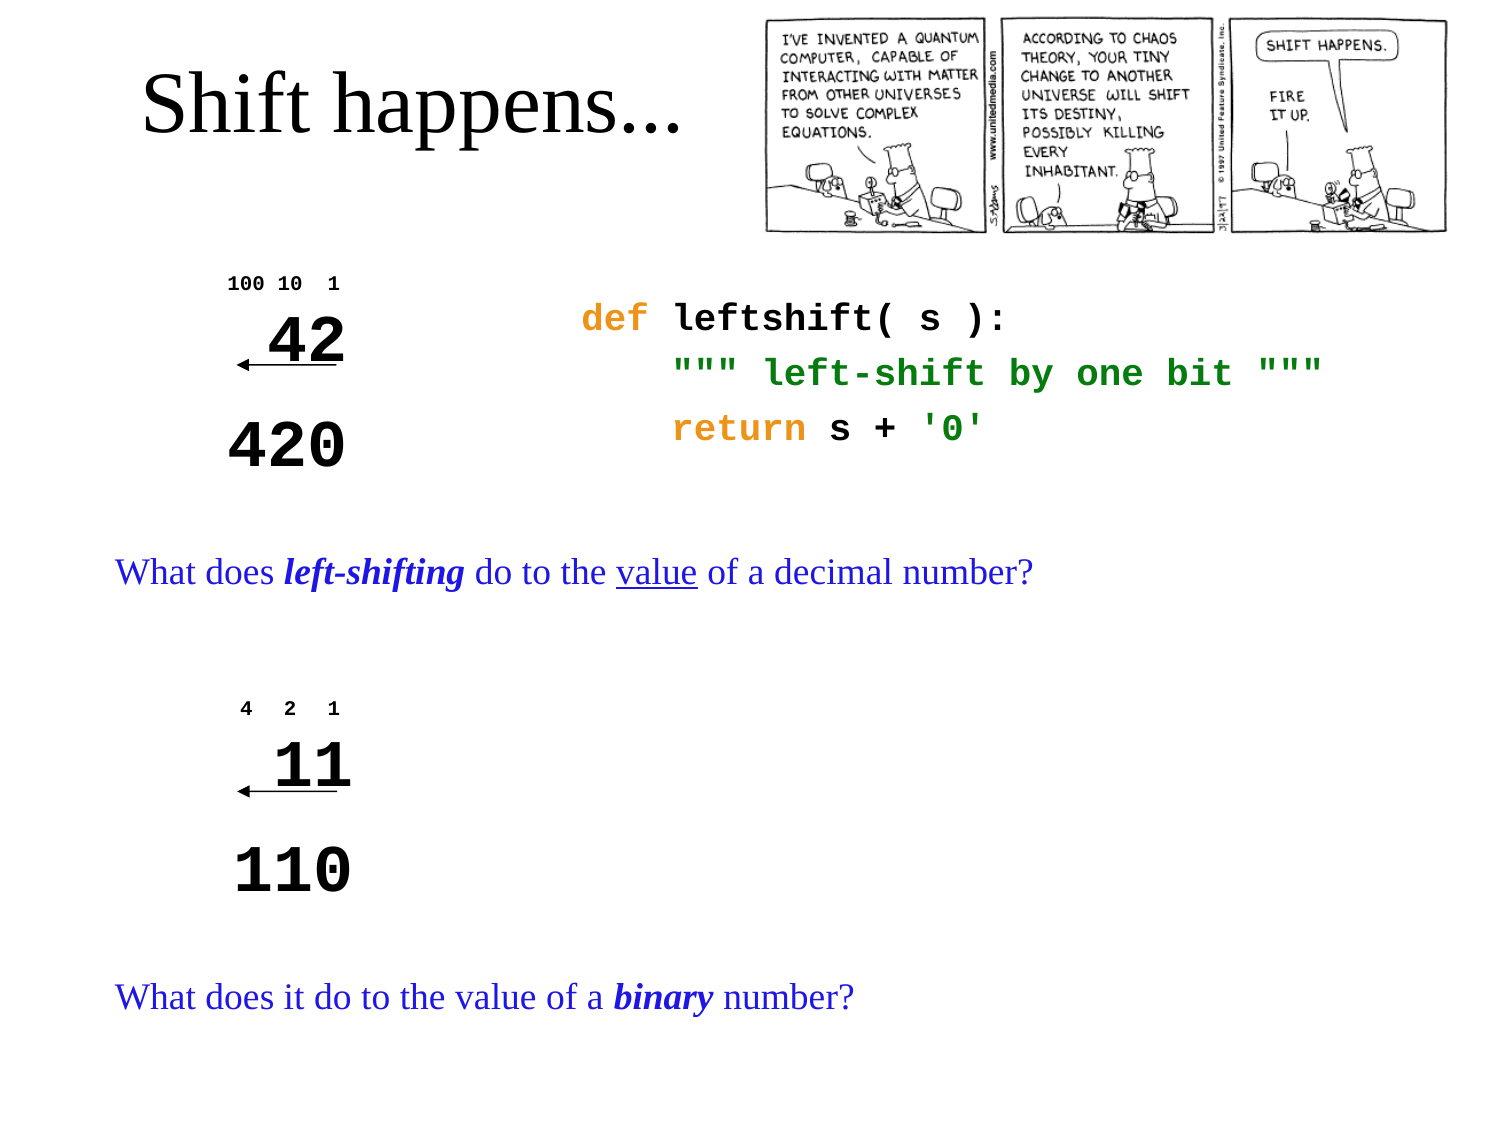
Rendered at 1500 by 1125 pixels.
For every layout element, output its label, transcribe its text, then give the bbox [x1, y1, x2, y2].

text_box 4 [225, 687, 268, 728]
text_box def leftshift( s ): """ left-shift by one bit """ return s + '0' [566, 294, 1413, 455]
picture [762, 12, 1451, 236]
text_box Shift happens... [24, 37, 757, 158]
text_box 100 [212, 262, 280, 303]
text_box What does left-shifting do to the value of a decimal number? [99, 539, 1113, 600]
text_box 110 [193, 817, 369, 913]
text_box 1 [312, 687, 355, 728]
text_box 11 [193, 712, 369, 808]
text_box [237, 785, 338, 798]
text_box 42 [187, 287, 363, 383]
text_box 1 [312, 262, 355, 303]
text_box 420 [187, 392, 363, 488]
text_box 2 [268, 687, 312, 728]
text_box What does it do to the value of a binary number? [99, 964, 1113, 1025]
text_box 10 [280, 262, 312, 303]
text_box [236, 358, 337, 372]
